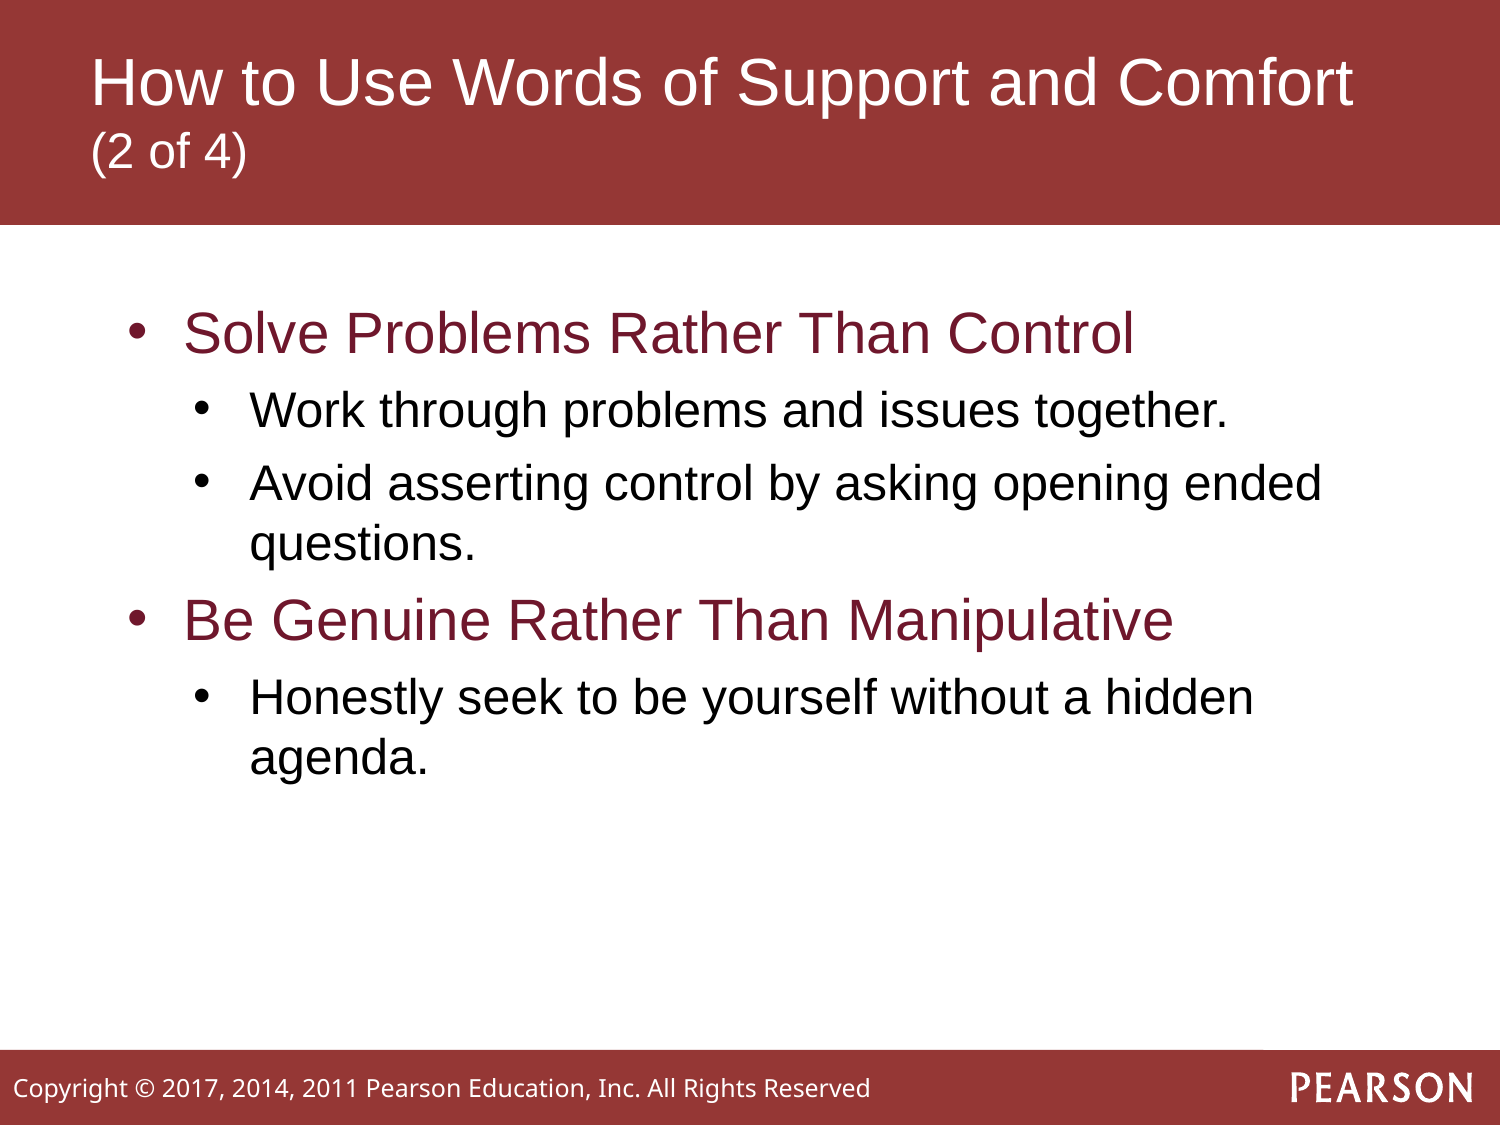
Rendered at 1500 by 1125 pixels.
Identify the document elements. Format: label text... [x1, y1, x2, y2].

title How to Use Words of Support and Comfort (2 of 4) [75, 6, 1425, 212]
list Solve Problems Rather Than Control Work through problems and issues together. Avoid asserting control by asking opening ended questions. Be Genuine Rather Than Manipulative Honestly seek to be yourself without a hidden agenda. [112, 287, 1375, 875]
